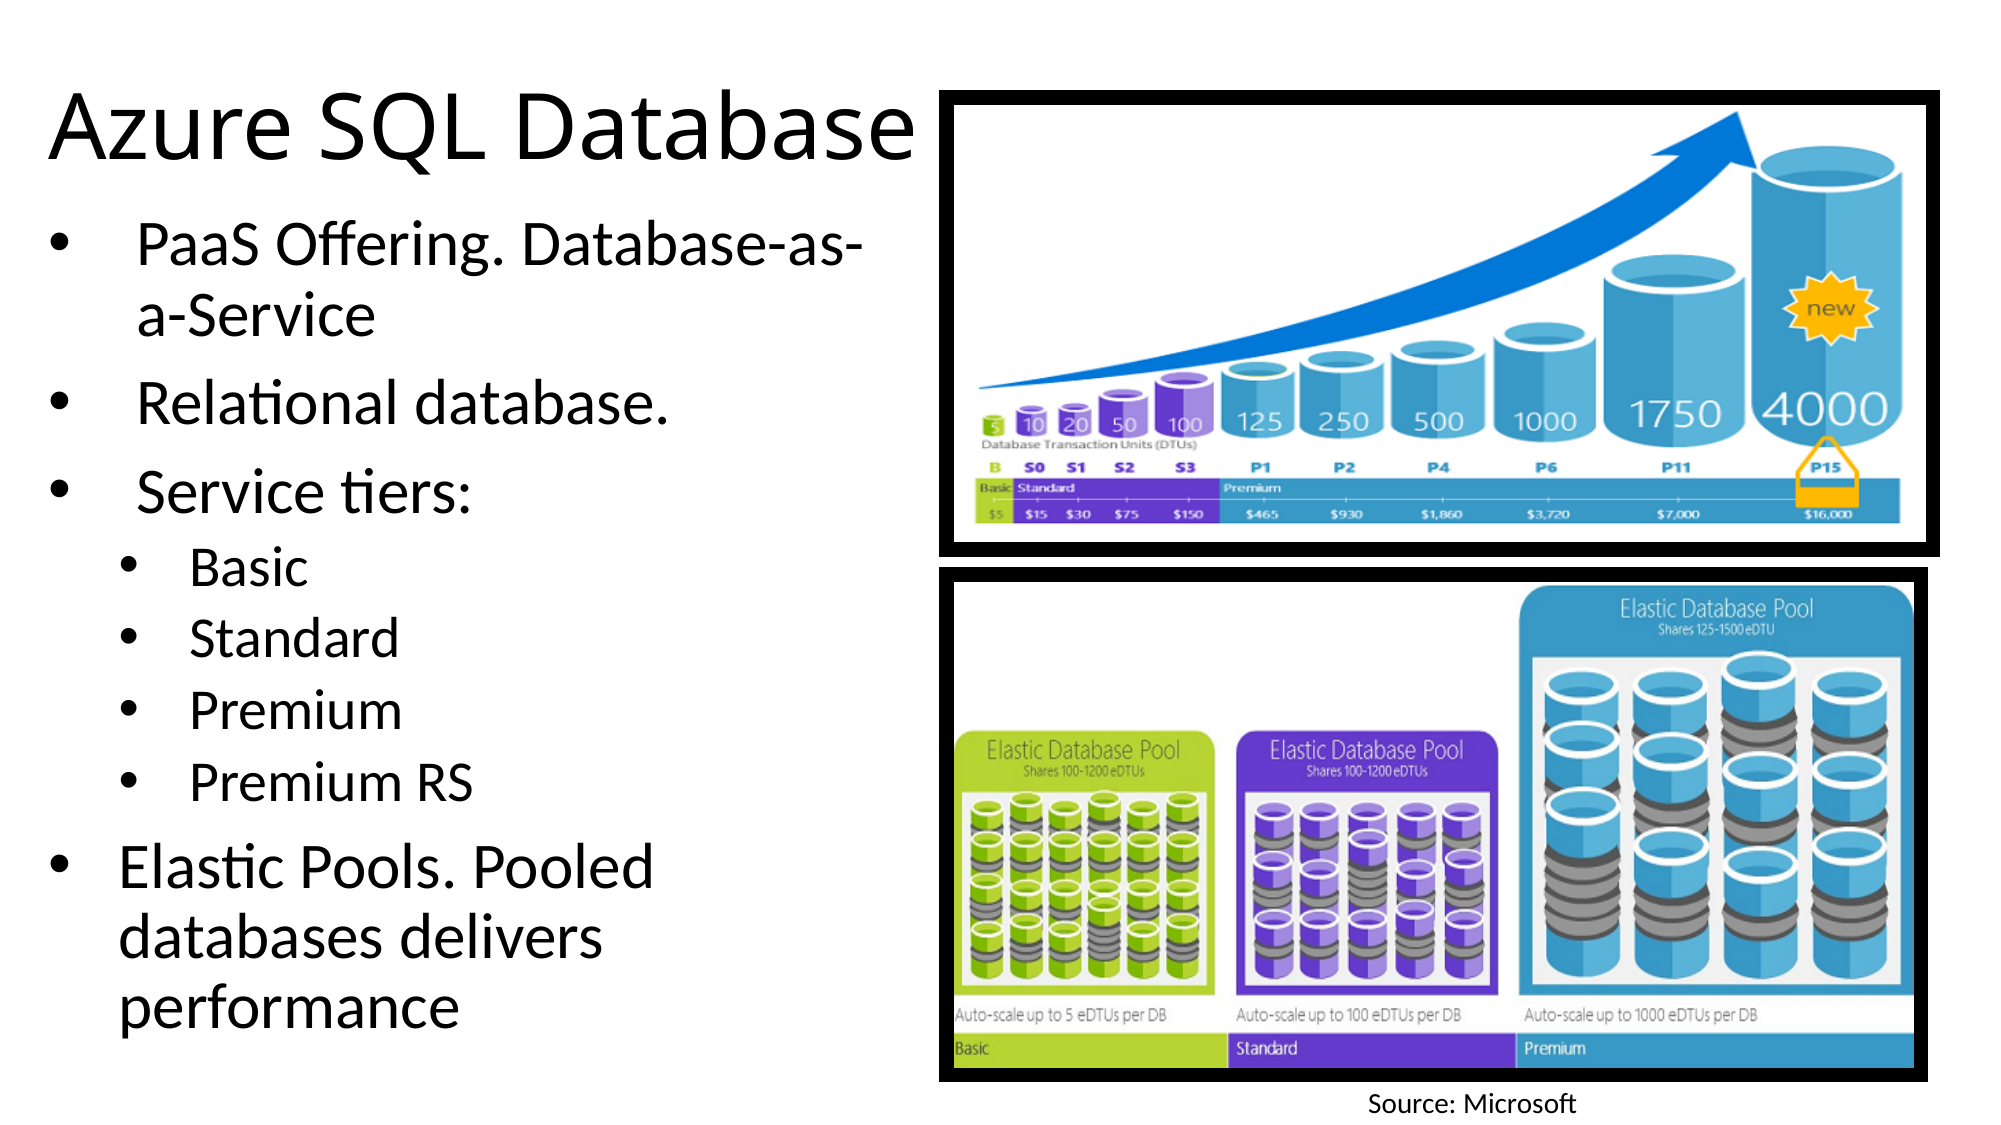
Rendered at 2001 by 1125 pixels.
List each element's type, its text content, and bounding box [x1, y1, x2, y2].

list PaaS Offering. Database-as-a-Service Relational database. Service tiers: Basic Standard Premium Premium RS Elastic Pools. Pooled databases delivers performance [33, 202, 915, 1055]
text_box Source: Microsoft [1353, 1077, 1722, 1125]
picture [954, 581, 1914, 1068]
picture [954, 104, 1926, 543]
title Azure SQL Database [33, 57, 1966, 203]
